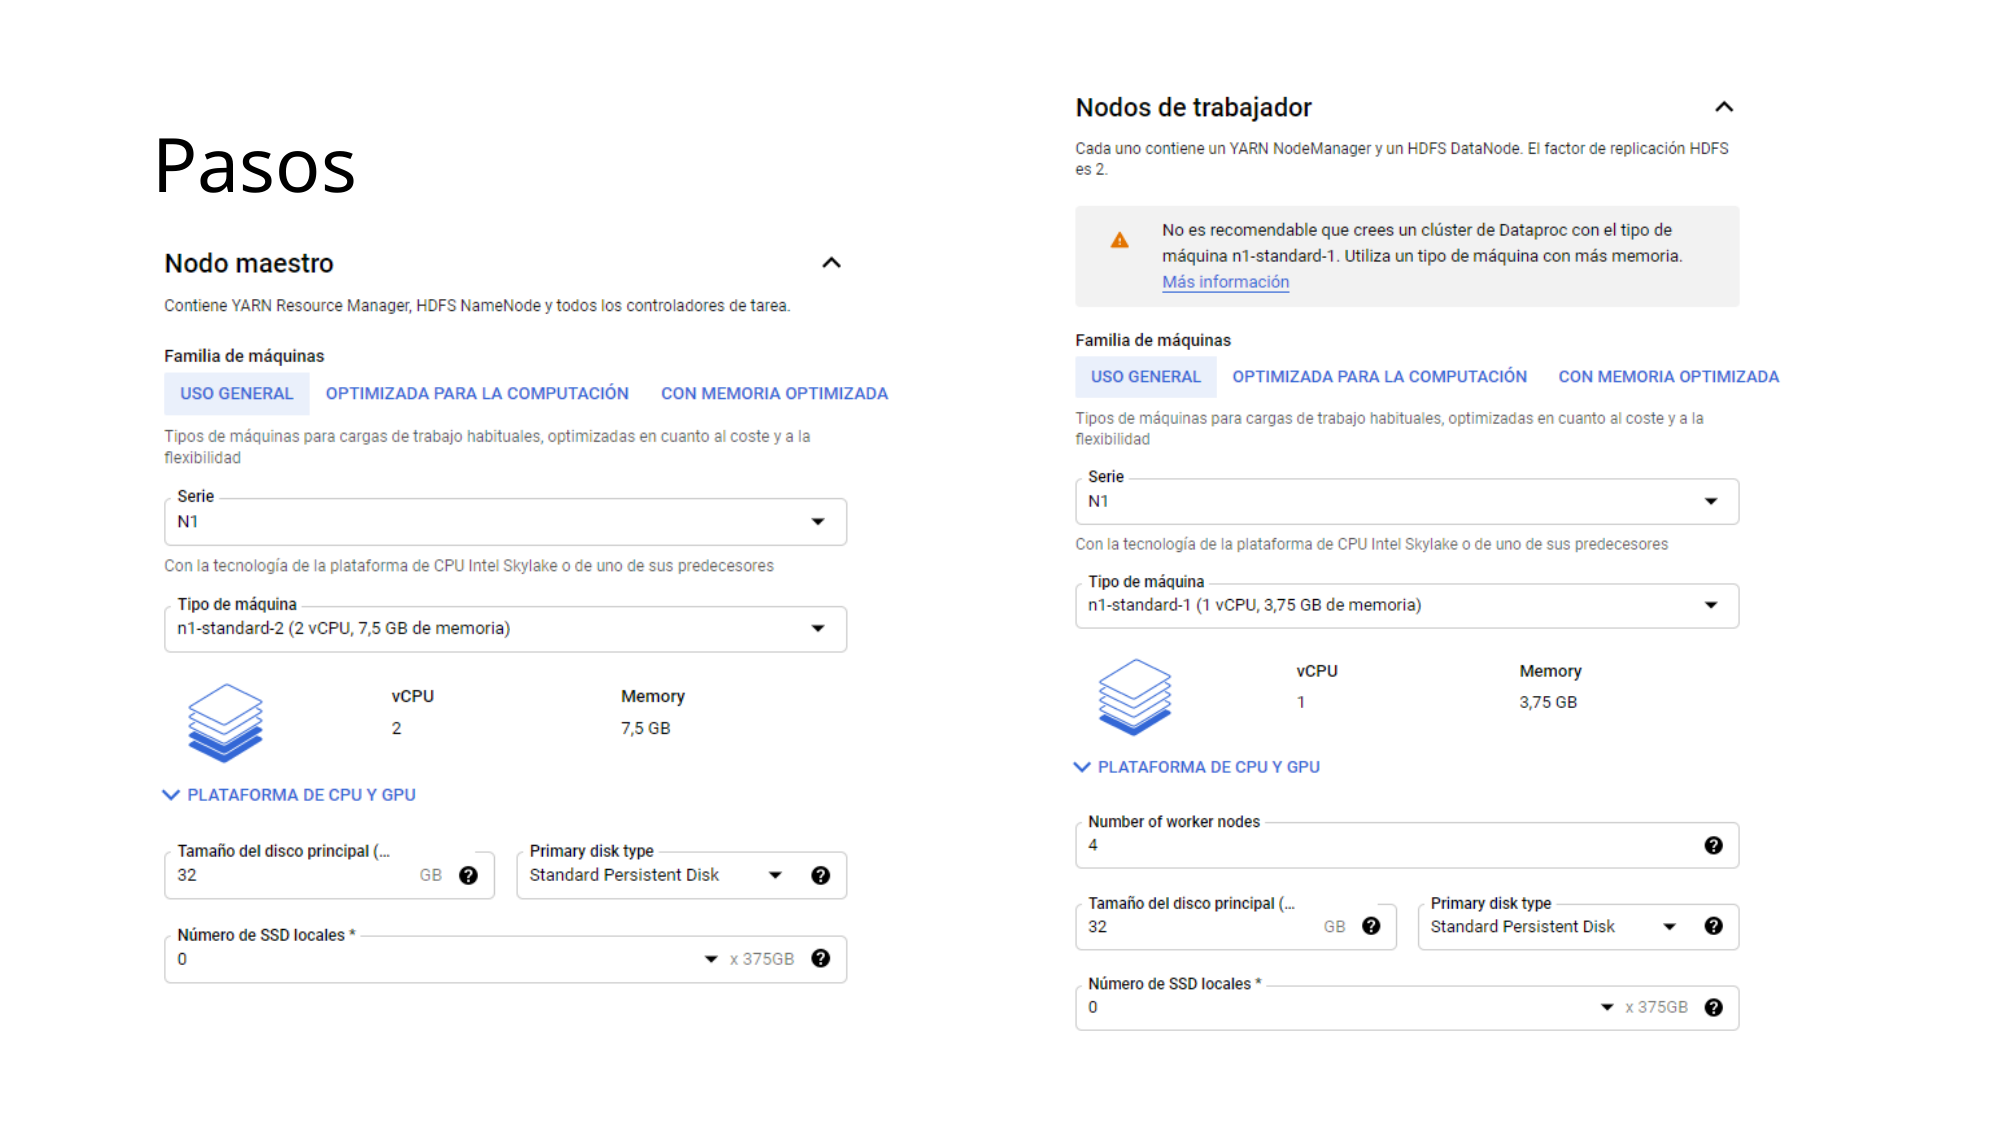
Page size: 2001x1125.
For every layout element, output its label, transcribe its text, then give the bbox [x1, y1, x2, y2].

title Pasos [137, 59, 1863, 278]
picture [155, 238, 917, 1009]
picture [1060, 75, 1784, 1066]
